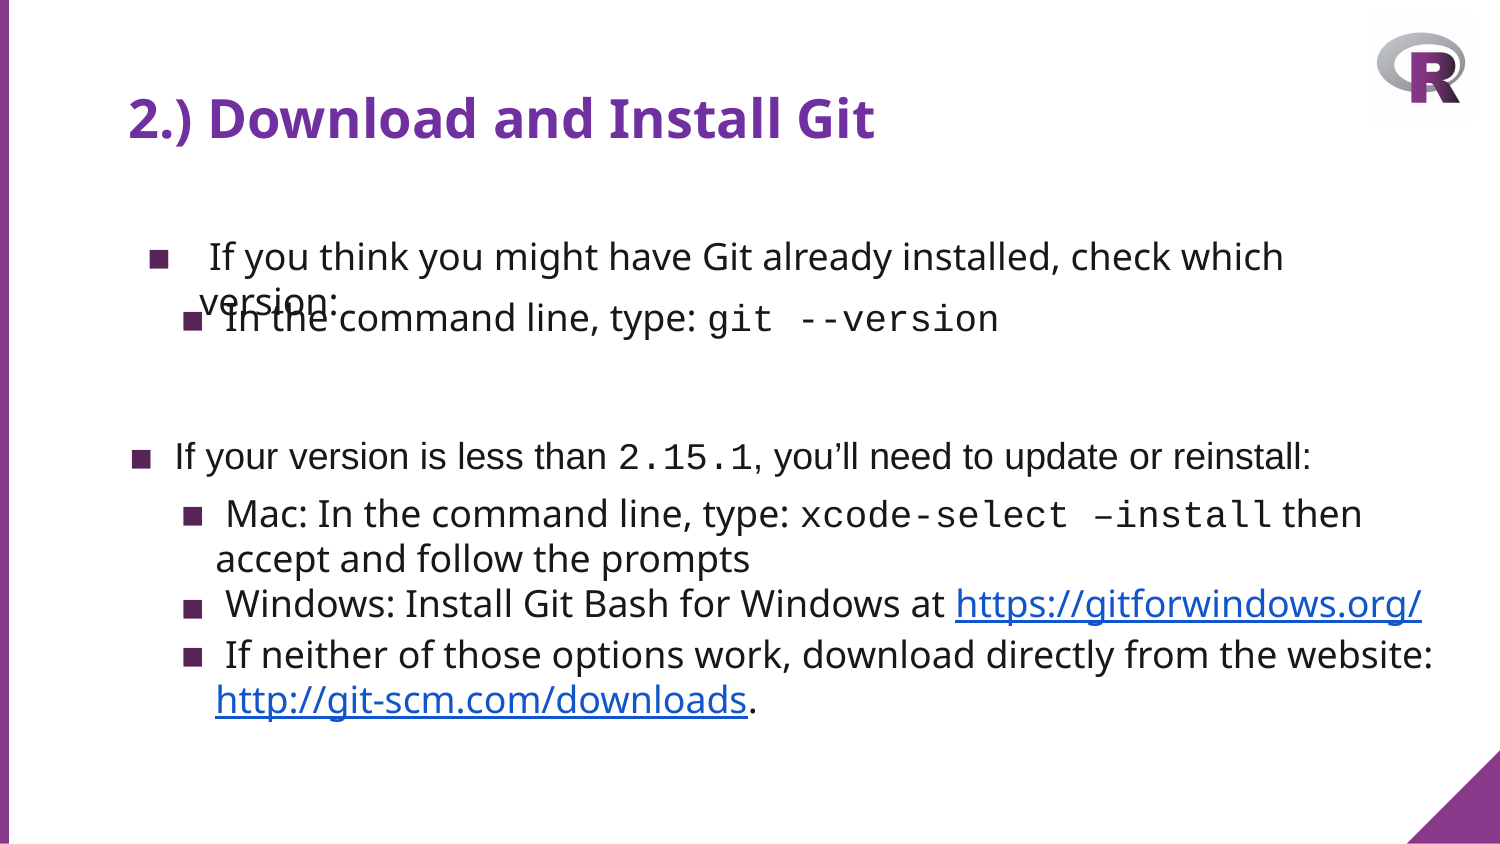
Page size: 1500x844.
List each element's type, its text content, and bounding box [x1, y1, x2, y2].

list If you think you might have Git already installed, check which version: [113, 172, 1406, 293]
text_box Mac: In the command line, type: xcode-select –install then accept and follow the prompts Windows: Install Git Bash for Windows at https://gitforwindows.org/ If neither of those options work, download directly from the website: http://git-scm.com/downloads. [165, 429, 1458, 803]
text_box If your version is less than 2.15.1, you’ll need to update or reinstall: [113, 372, 1406, 492]
title 2.) Download and Install Git [113, 69, 1153, 172]
text_box In the command line, type: git --version [165, 233, 1458, 347]
picture [1367, 14, 1475, 122]
